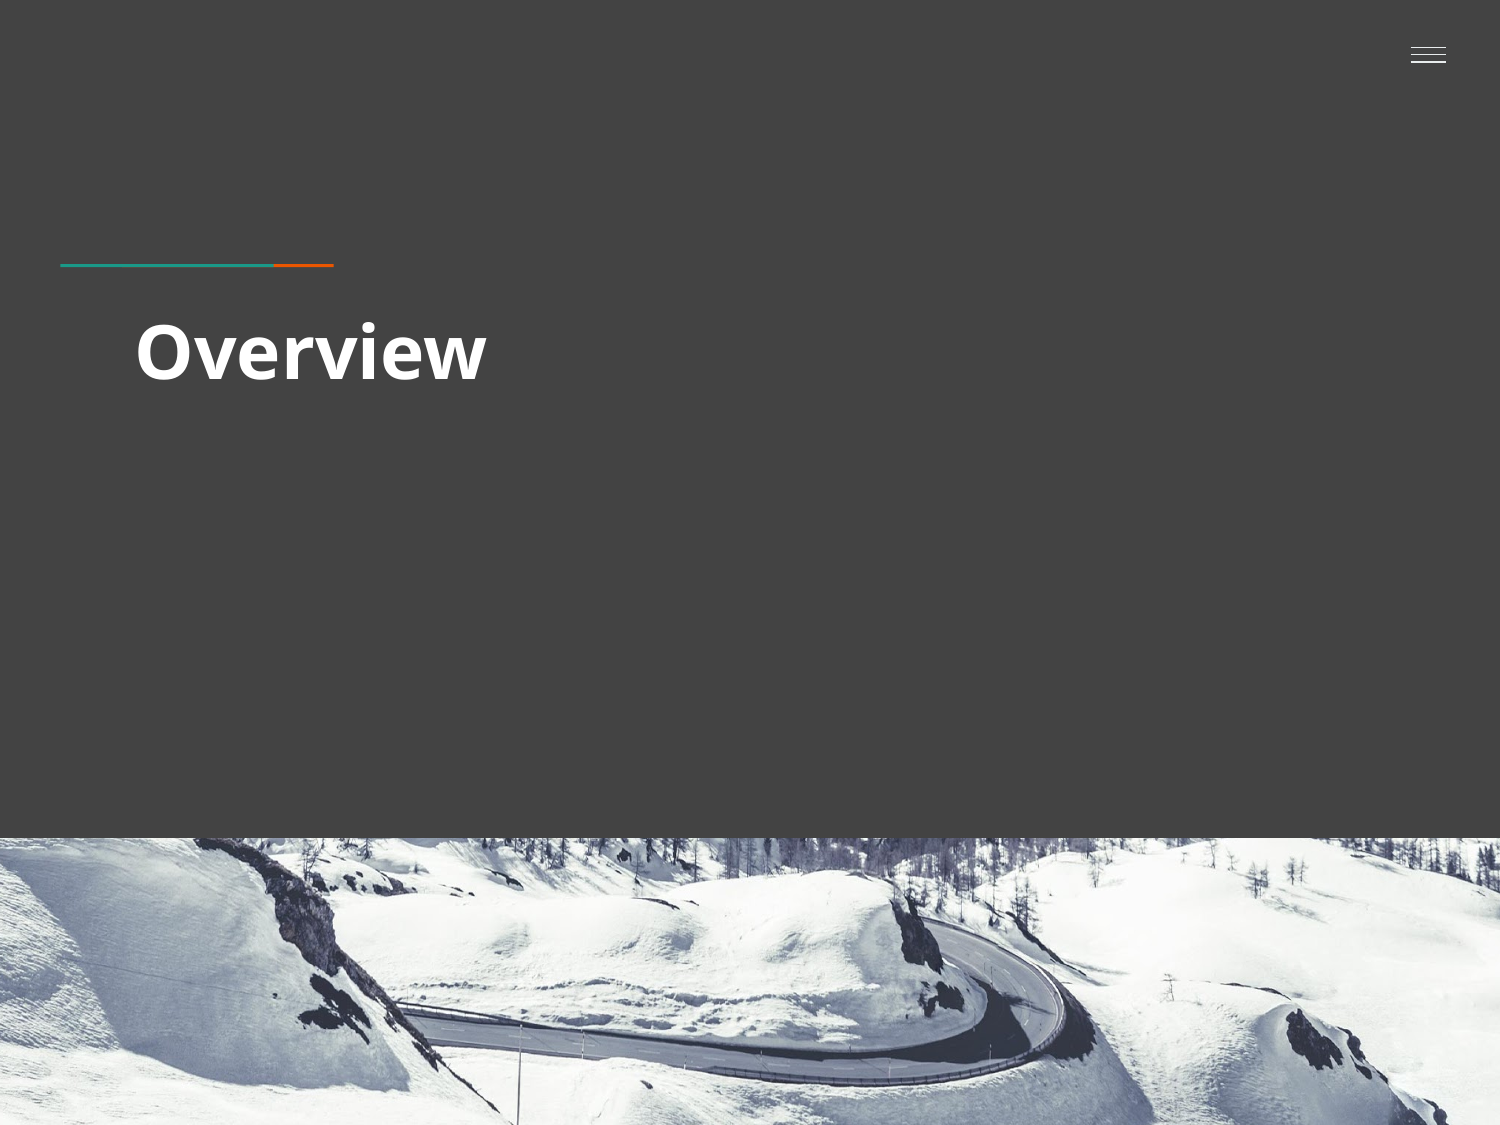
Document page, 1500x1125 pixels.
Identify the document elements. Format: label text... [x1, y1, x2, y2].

title Overview [119, 289, 1381, 622]
picture [0, 838, 1500, 1125]
